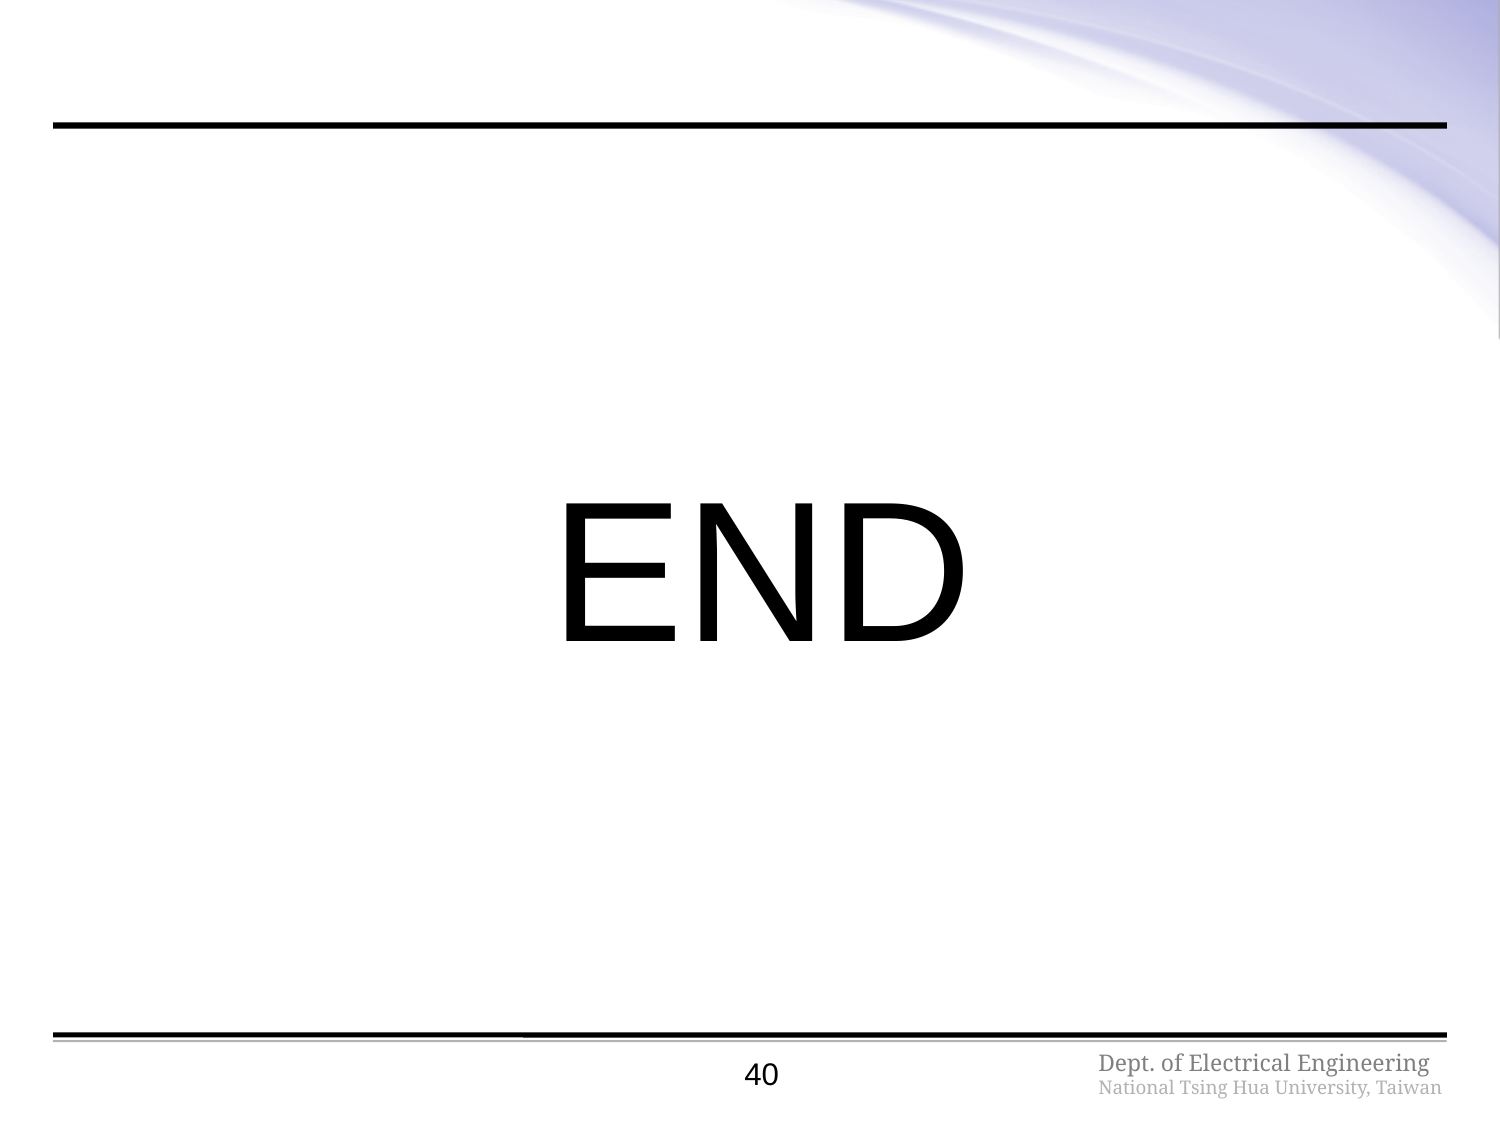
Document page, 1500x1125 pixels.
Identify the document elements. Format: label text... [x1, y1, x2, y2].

text_box END [242, 433, 1282, 689]
slide_number 40 [643, 1046, 881, 1095]
picture [768, 0, 1500, 350]
